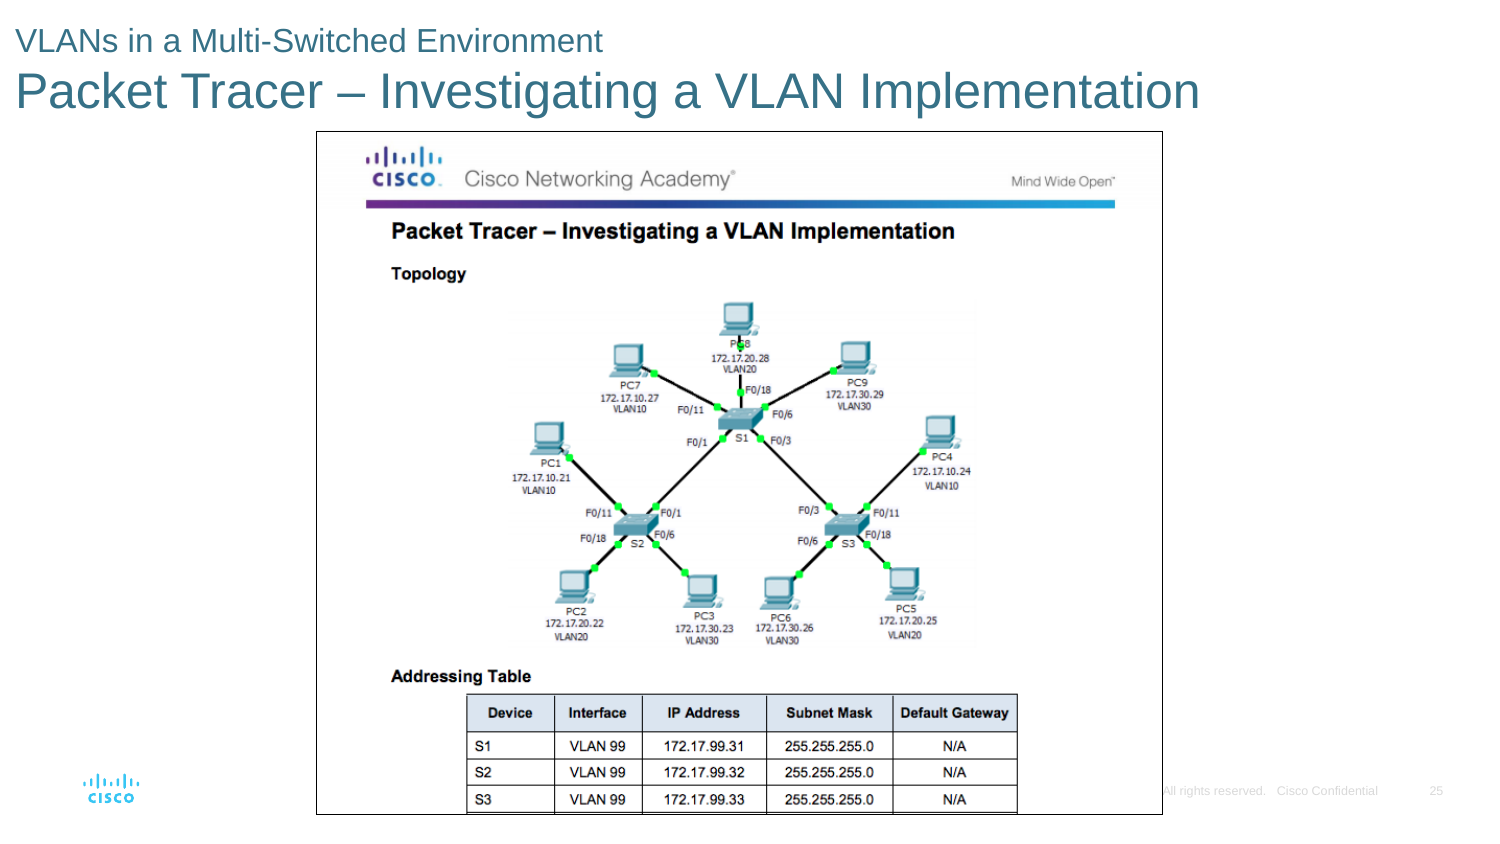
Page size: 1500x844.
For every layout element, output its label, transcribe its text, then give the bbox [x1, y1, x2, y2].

picture [316, 130, 1163, 815]
title VLANs in a Multi-Switched Environment Packet Tracer – Investigating a VLAN Implementation [0, 6, 1500, 131]
